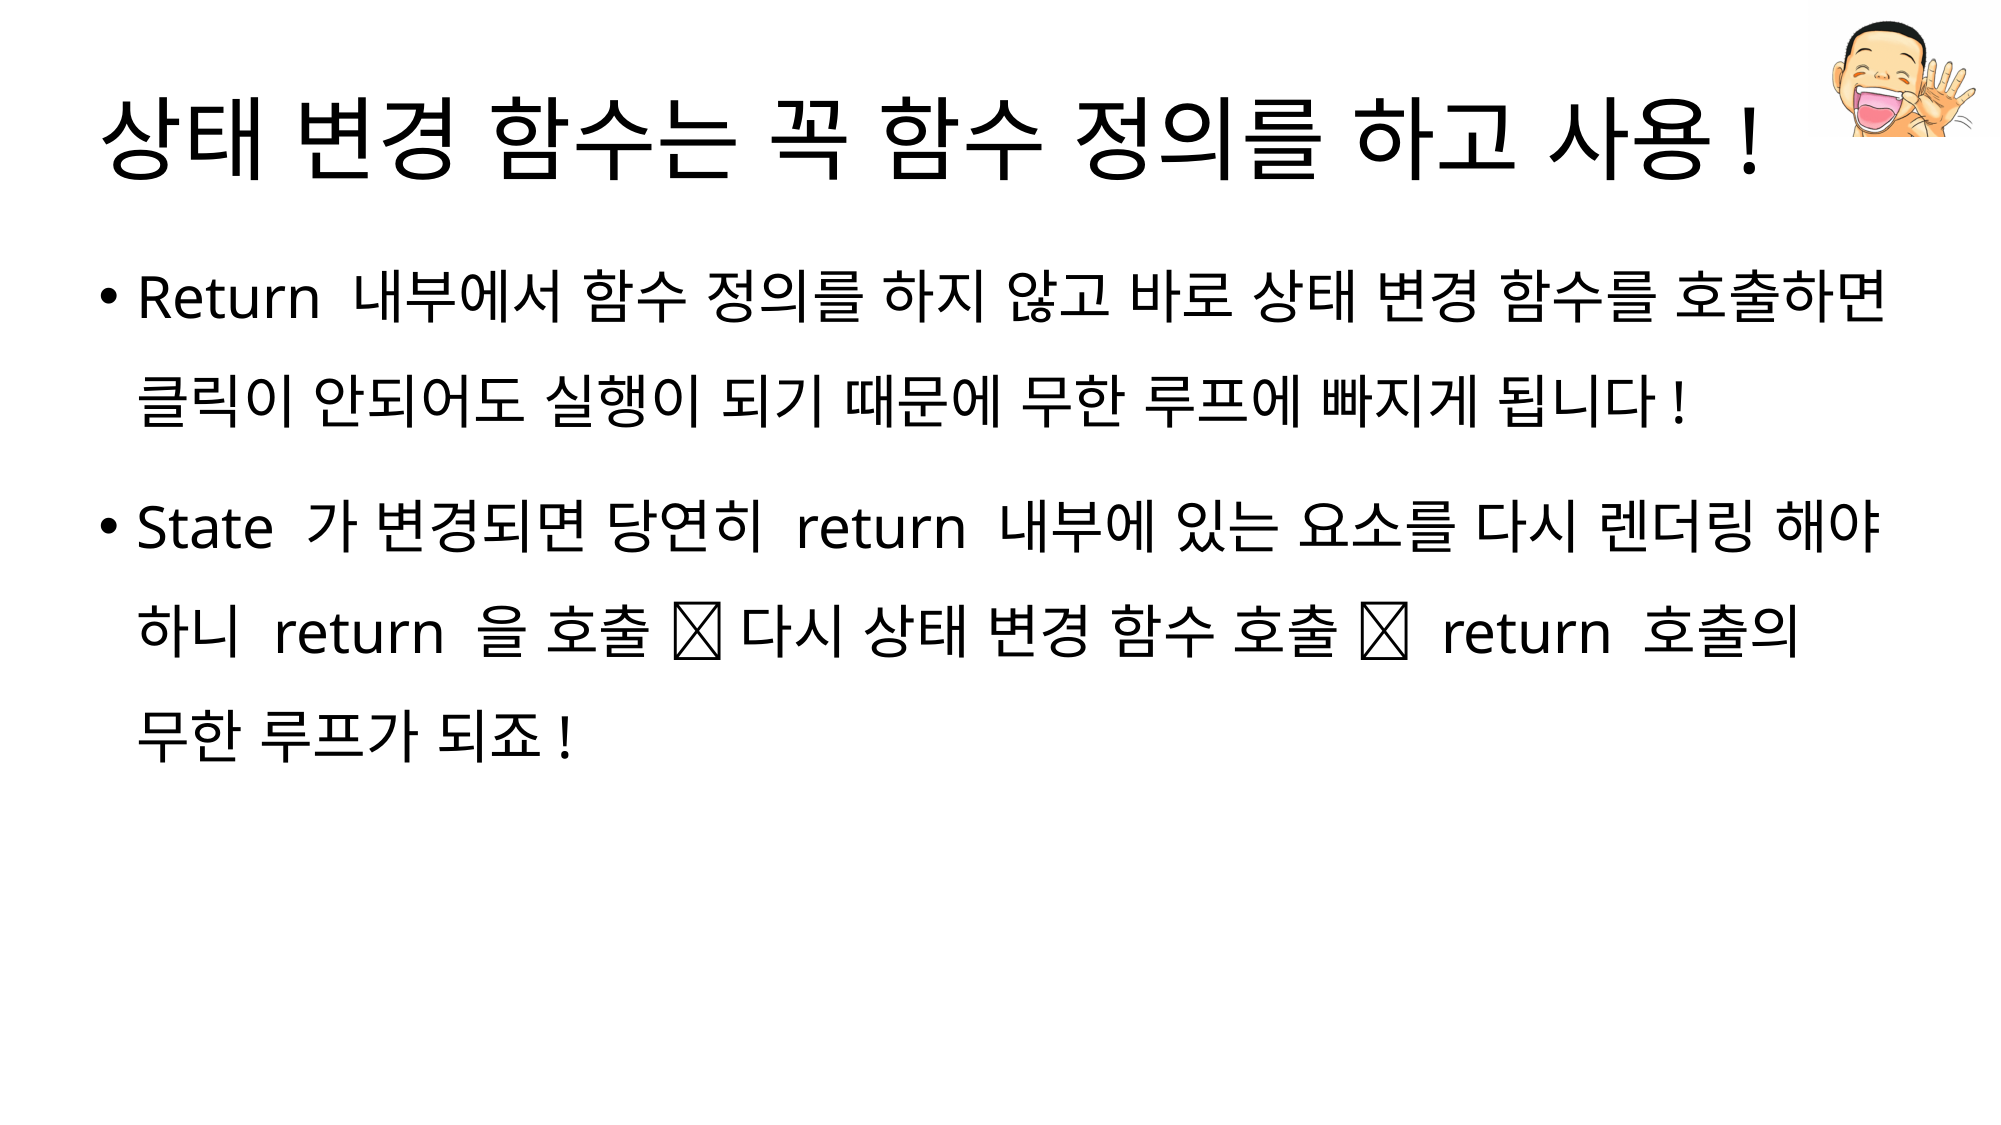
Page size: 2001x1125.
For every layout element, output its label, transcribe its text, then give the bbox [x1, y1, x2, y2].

list Return 내부에서 함수 정의를 하지 않고 바로 상태 변경 함수를 호출하면 클릭이 안되어도 실행이 되기 때문에 무한 루프에 빠지게 됩니다! State 가 변경되면 당연히 return 내부에 있는 요소를 다시 렌더링 해야 하니 return 을 호출  다시 상태 변경 함수 호출  return 호출의 무한 루프가 되죠! [83, 217, 1931, 1125]
title 상태 변경 함수는 꼭 함수 정의를 하고 사용! [83, 0, 1931, 217]
picture [1931, 0, 2000, 137]
